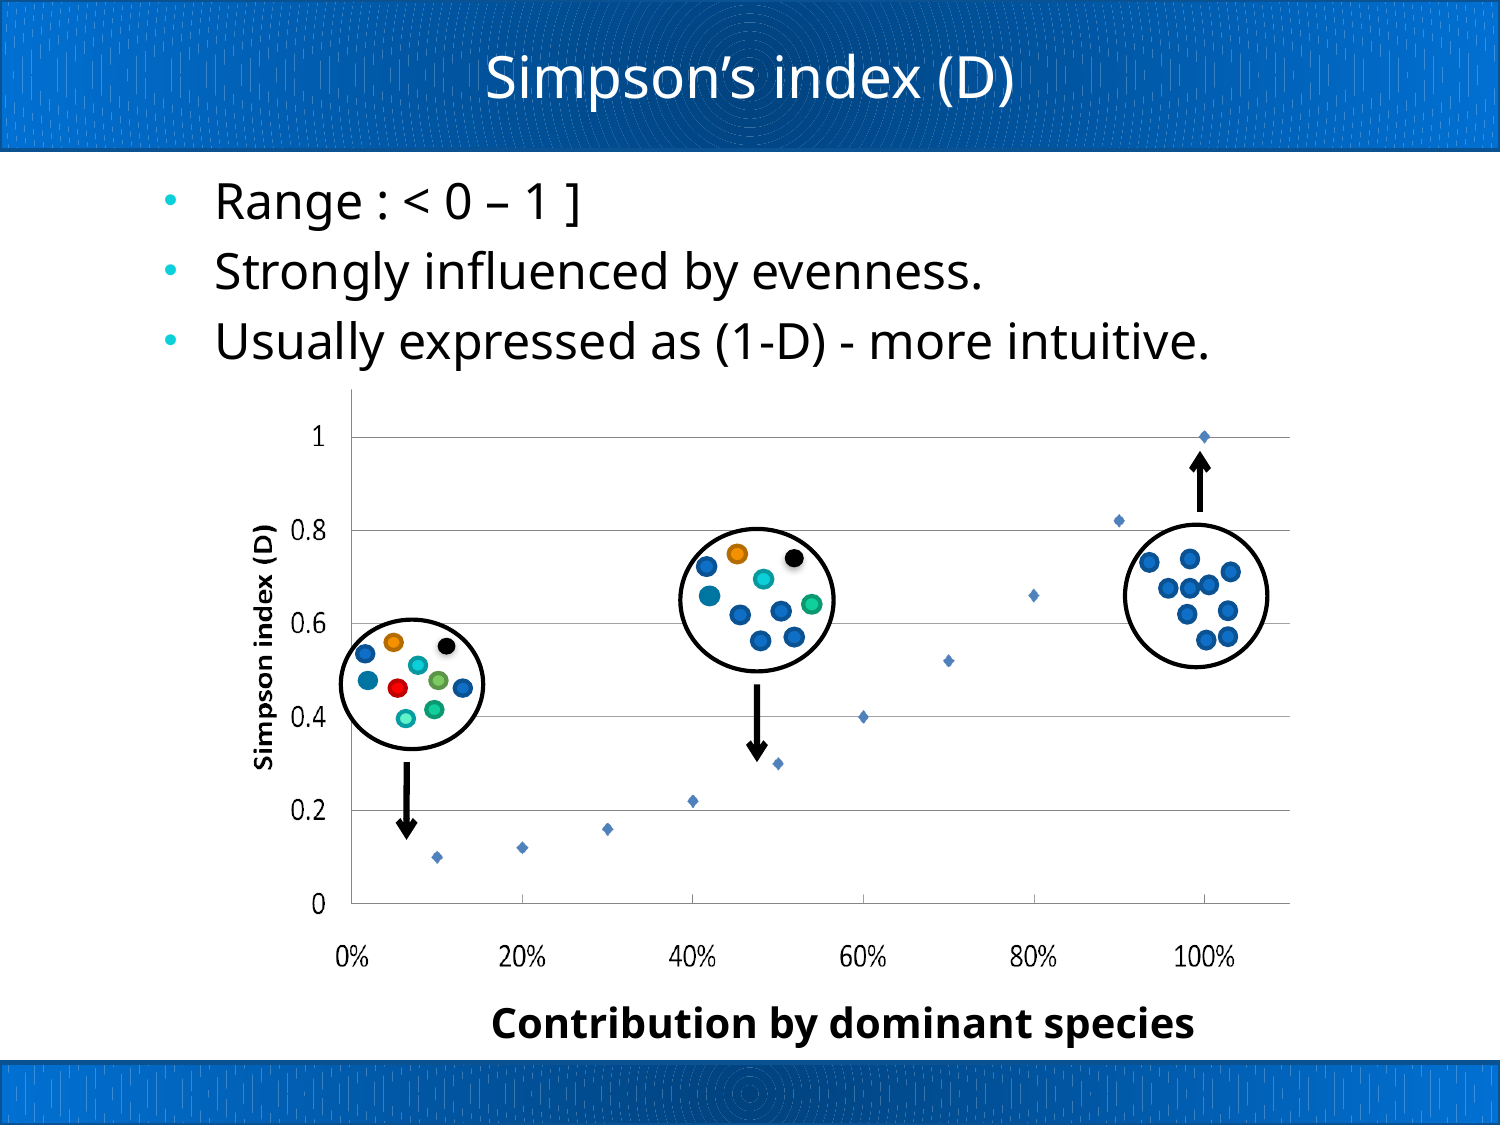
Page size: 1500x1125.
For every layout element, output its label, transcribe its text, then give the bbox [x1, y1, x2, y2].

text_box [1124, 524, 1268, 668]
list Range : < 0 – 1 ] Strongly influenced by evenness. Usually expressed as (1-D) - more intuitive. [149, 162, 1375, 504]
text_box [340, 619, 484, 750]
picture [224, 360, 1338, 1052]
title Simpson’s index (D) [150, 0, 1350, 150]
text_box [680, 528, 834, 672]
